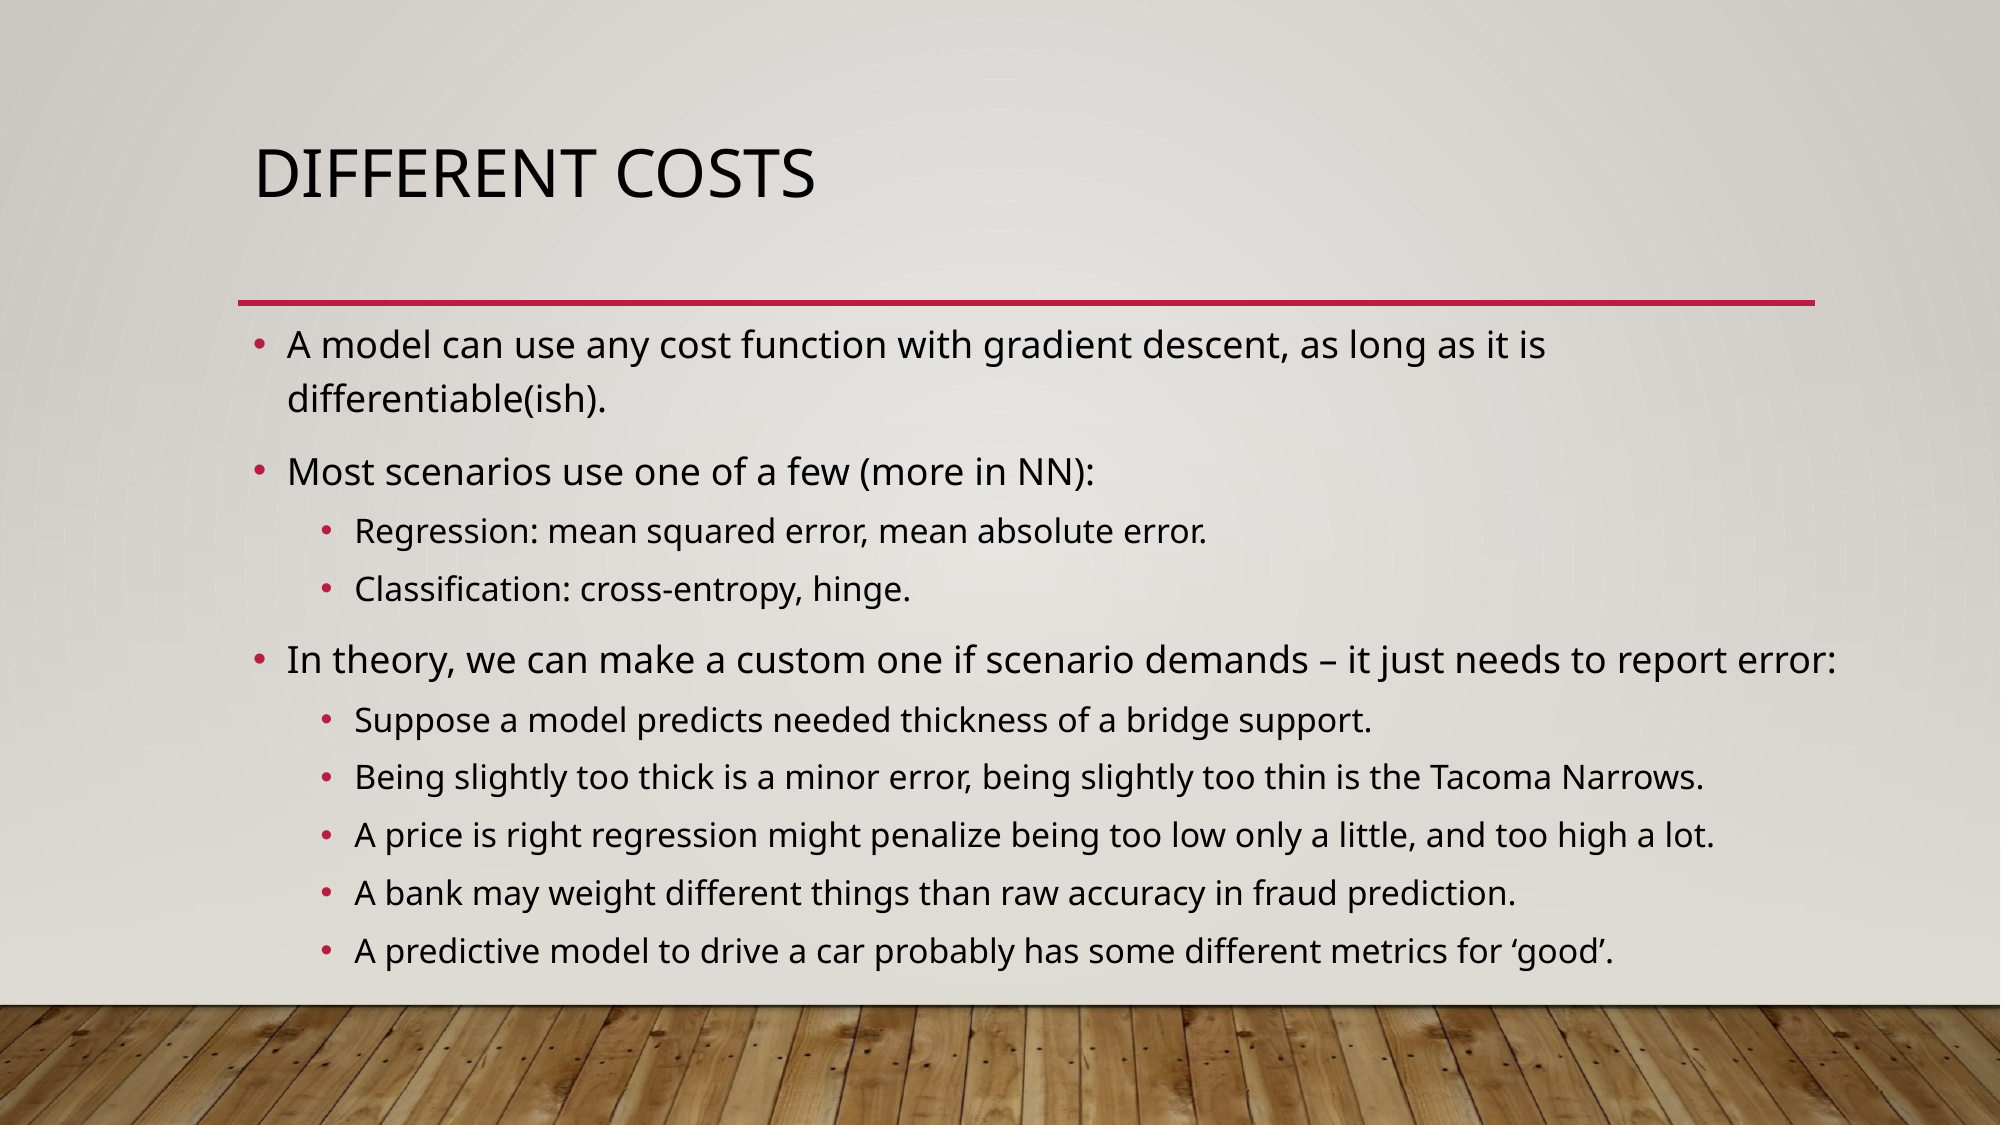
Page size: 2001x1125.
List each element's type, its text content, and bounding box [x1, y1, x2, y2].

list A model can use any cost function with gradient descent, as long as it is differentiable(ish). Most scenarios use one of a few (more in NN): Regression: mean squared error, mean absolute error. Classification: cross-entropy, hinge. In theory, we can make a custom one if scenario demands – it just needs to report error: Suppose a model predicts needed thickness of a bridge support. Being slightly too thick is a minor error, being slightly too thin is the Tacoma Narrows. A price is right regression might penalize being too low only a little, and too high a lot. A bank may weight different things than raw accuracy in fraud prediction. A predictive model to drive a car probably has some different metrics for ‘good’. [238, 304, 1872, 993]
picture [0, 1005, 2000, 1125]
title Different Costs [238, 131, 1814, 304]
